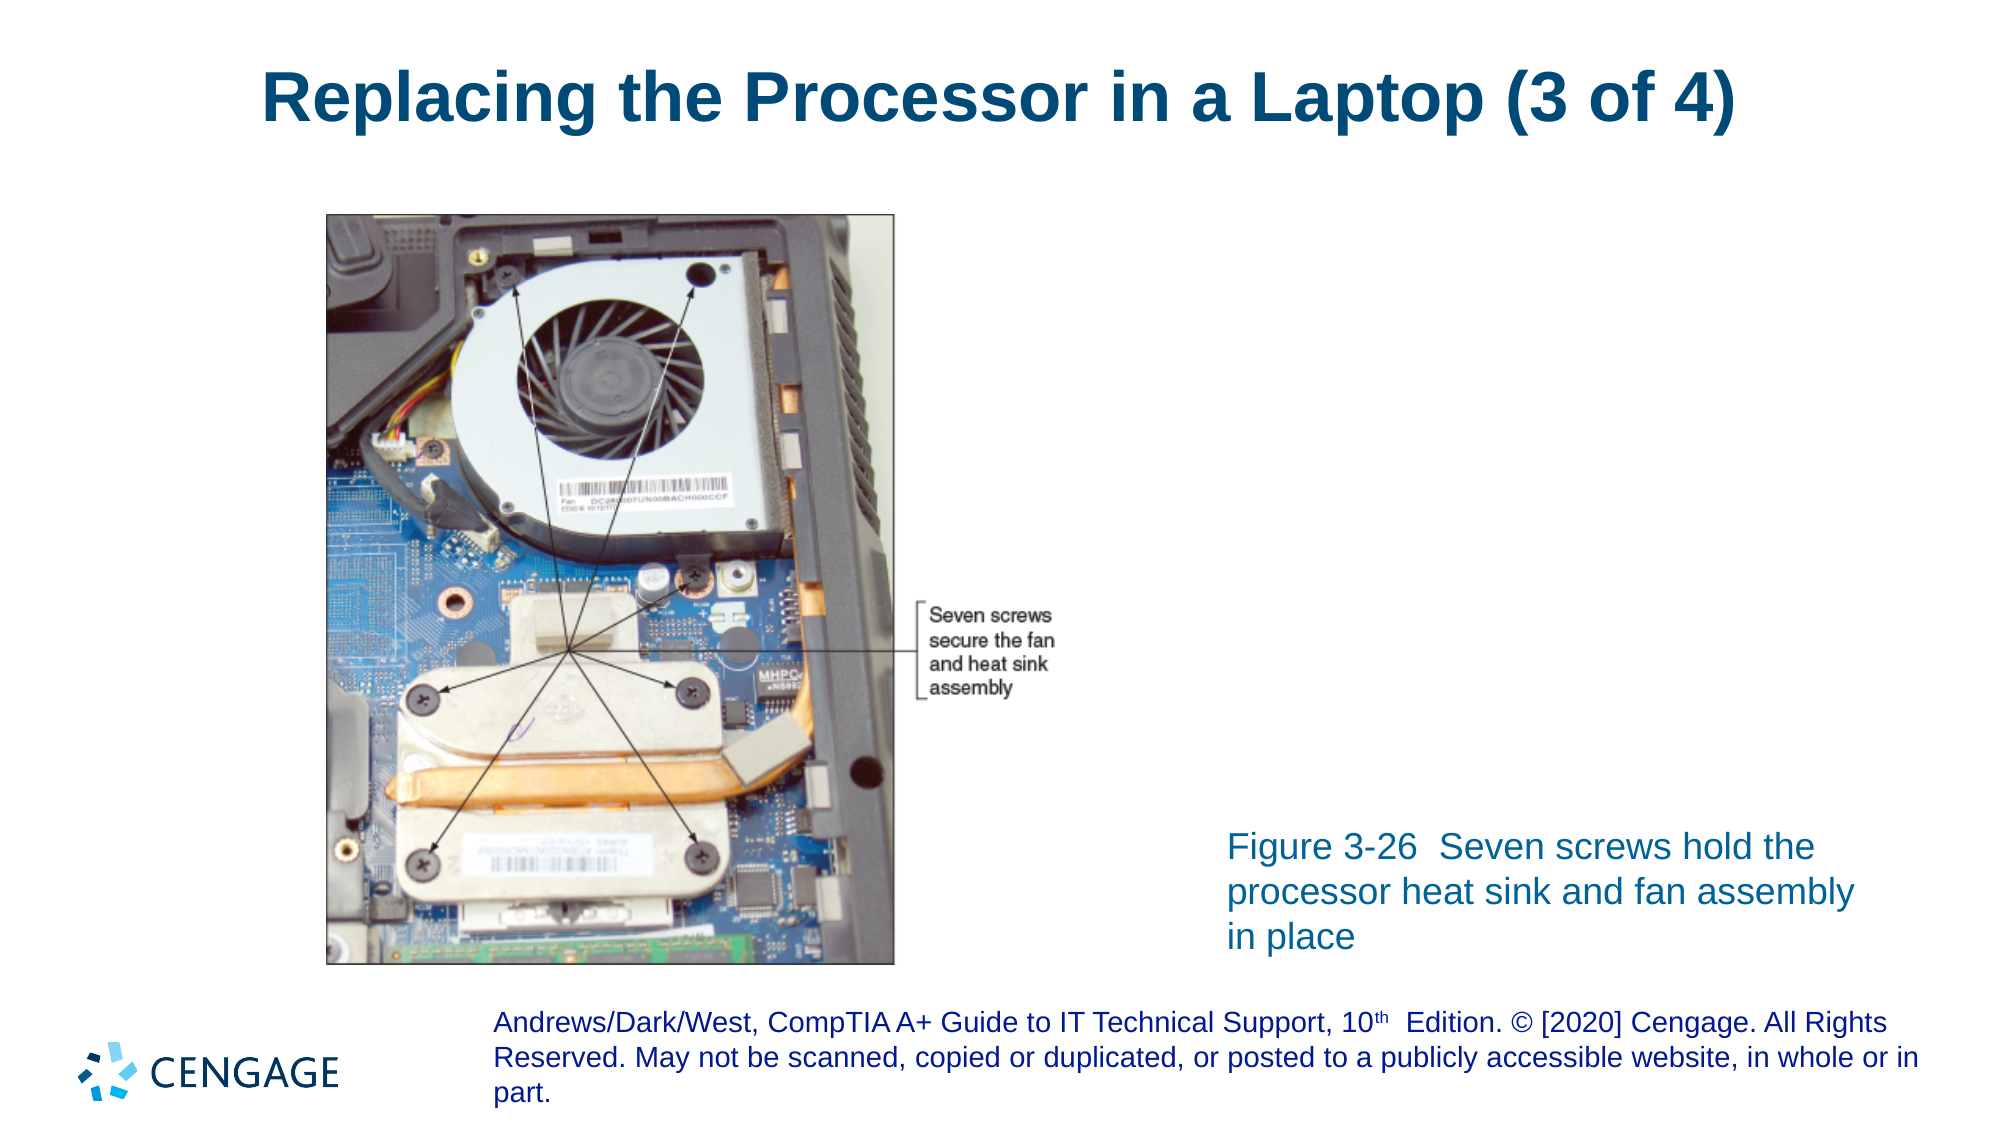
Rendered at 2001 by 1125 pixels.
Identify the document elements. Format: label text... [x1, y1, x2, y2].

list Figure 3-26 Seven screws hold the processor heat sink and fan assembly in place [1226, 821, 1880, 965]
picture [326, 214, 1055, 965]
picture [78, 1042, 338, 1101]
title Replacing the Processor in a Laptop (3 of 4) [137, 59, 1863, 171]
